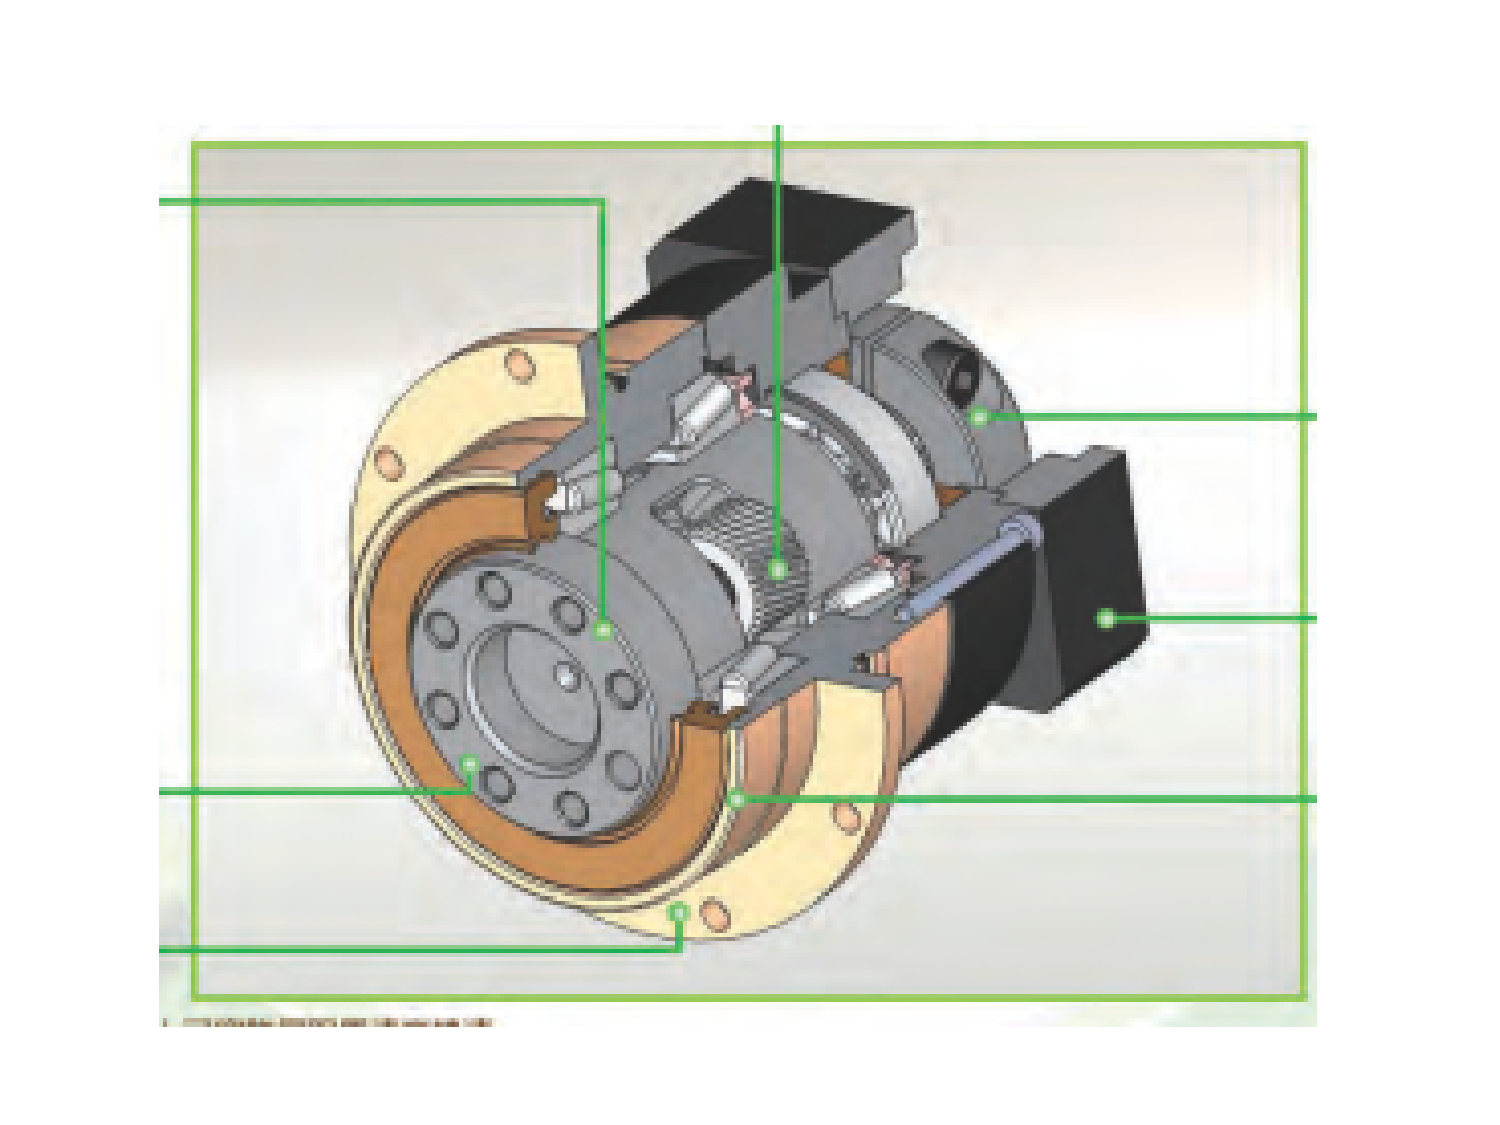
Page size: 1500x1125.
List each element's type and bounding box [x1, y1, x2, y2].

picture [159, 125, 1318, 1028]
